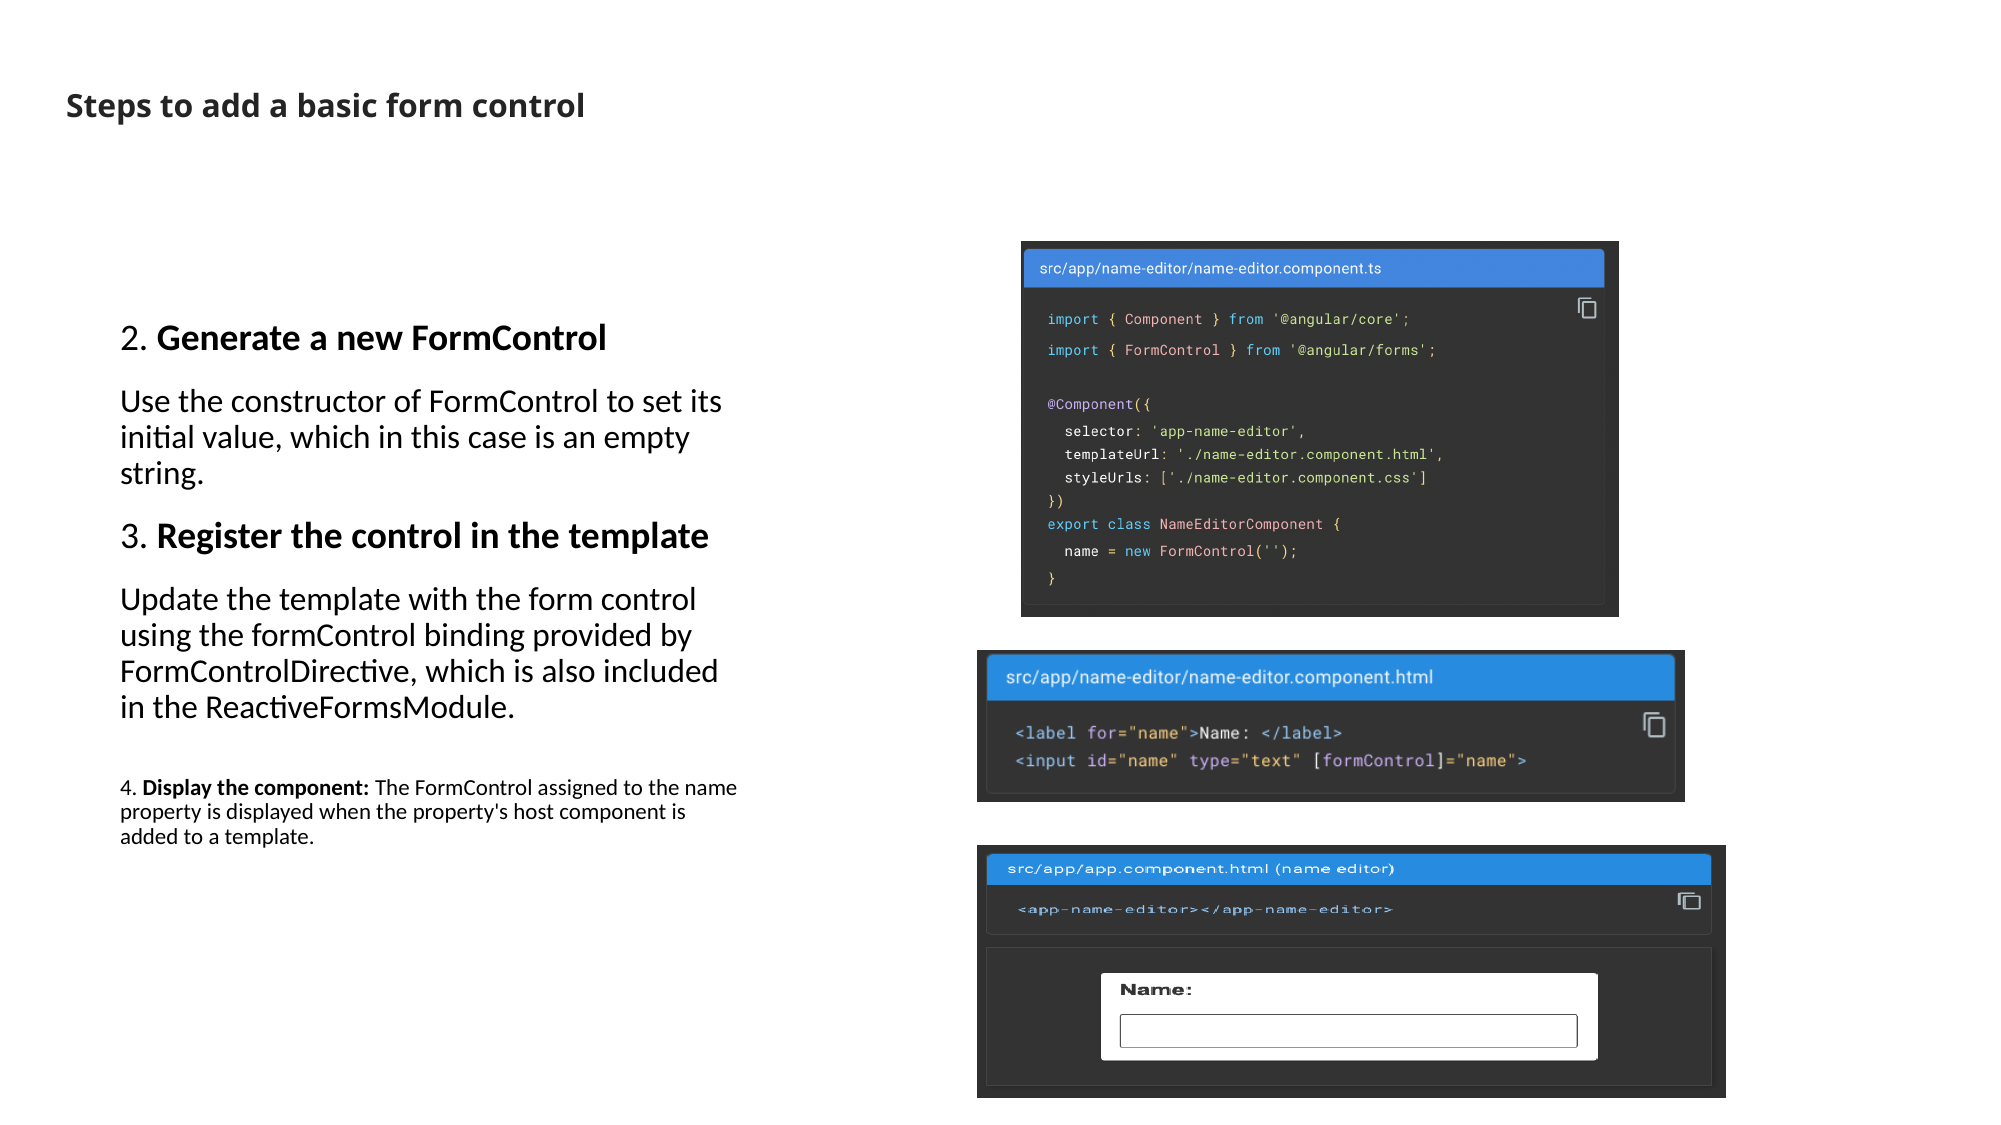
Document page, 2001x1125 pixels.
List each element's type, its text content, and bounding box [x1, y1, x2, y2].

picture [977, 845, 1726, 1098]
picture [1021, 241, 1619, 617]
picture [977, 650, 1685, 802]
title Steps to add a basic form control [51, 72, 1449, 254]
text_box 2. Generate a new FormControl Use the constructor of FormControl to set its initial value, which in this case is an empty string. 3. Register the control in the template Update the template with the form control using the formControl binding provided by FormControlDirective, which is also included in the ReactiveFormsModule. 4. Display the component: The FormControl assigned to the name property is displayed when the property's host component is added to a template. [104, 303, 762, 929]
